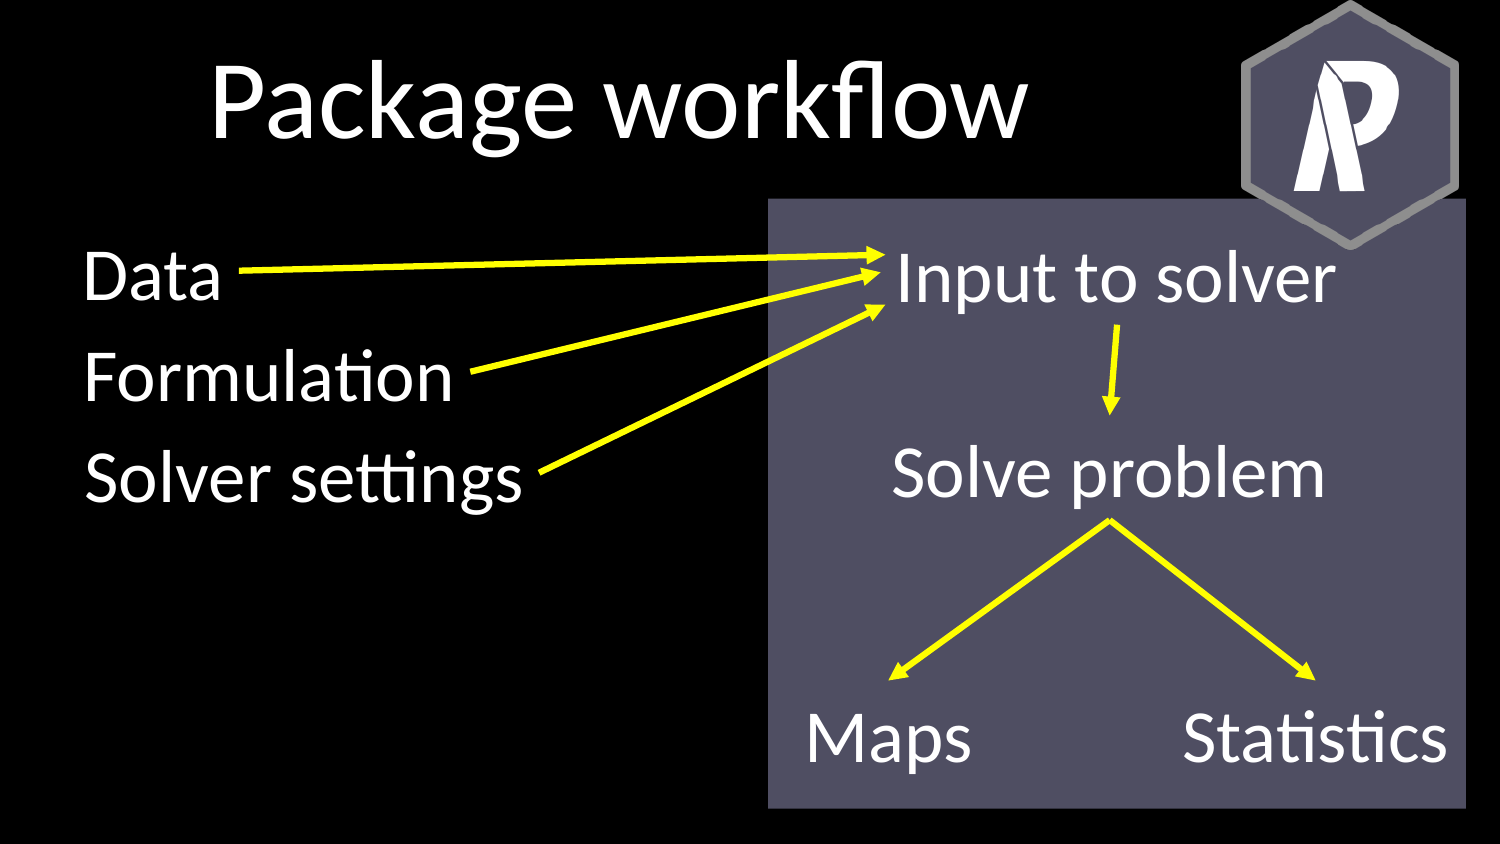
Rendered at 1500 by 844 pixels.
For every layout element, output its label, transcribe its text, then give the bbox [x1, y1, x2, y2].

text_box Formulation [68, 319, 471, 425]
text_box Statistics [1167, 680, 1464, 786]
text_box [766, 197, 1468, 811]
picture [1241, 0, 1459, 250]
text_box Maps [789, 680, 988, 786]
text_box Input to solver [880, 219, 1354, 325]
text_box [239, 254, 886, 272]
text_box Package workflow [194, 19, 1046, 169]
text_box Solver settings [69, 420, 539, 526]
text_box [471, 272, 879, 373]
text_box Data [67, 218, 239, 324]
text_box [542, 304, 886, 474]
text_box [888, 521, 1107, 681]
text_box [1109, 521, 1316, 681]
text_box Solve problem [876, 415, 1343, 521]
